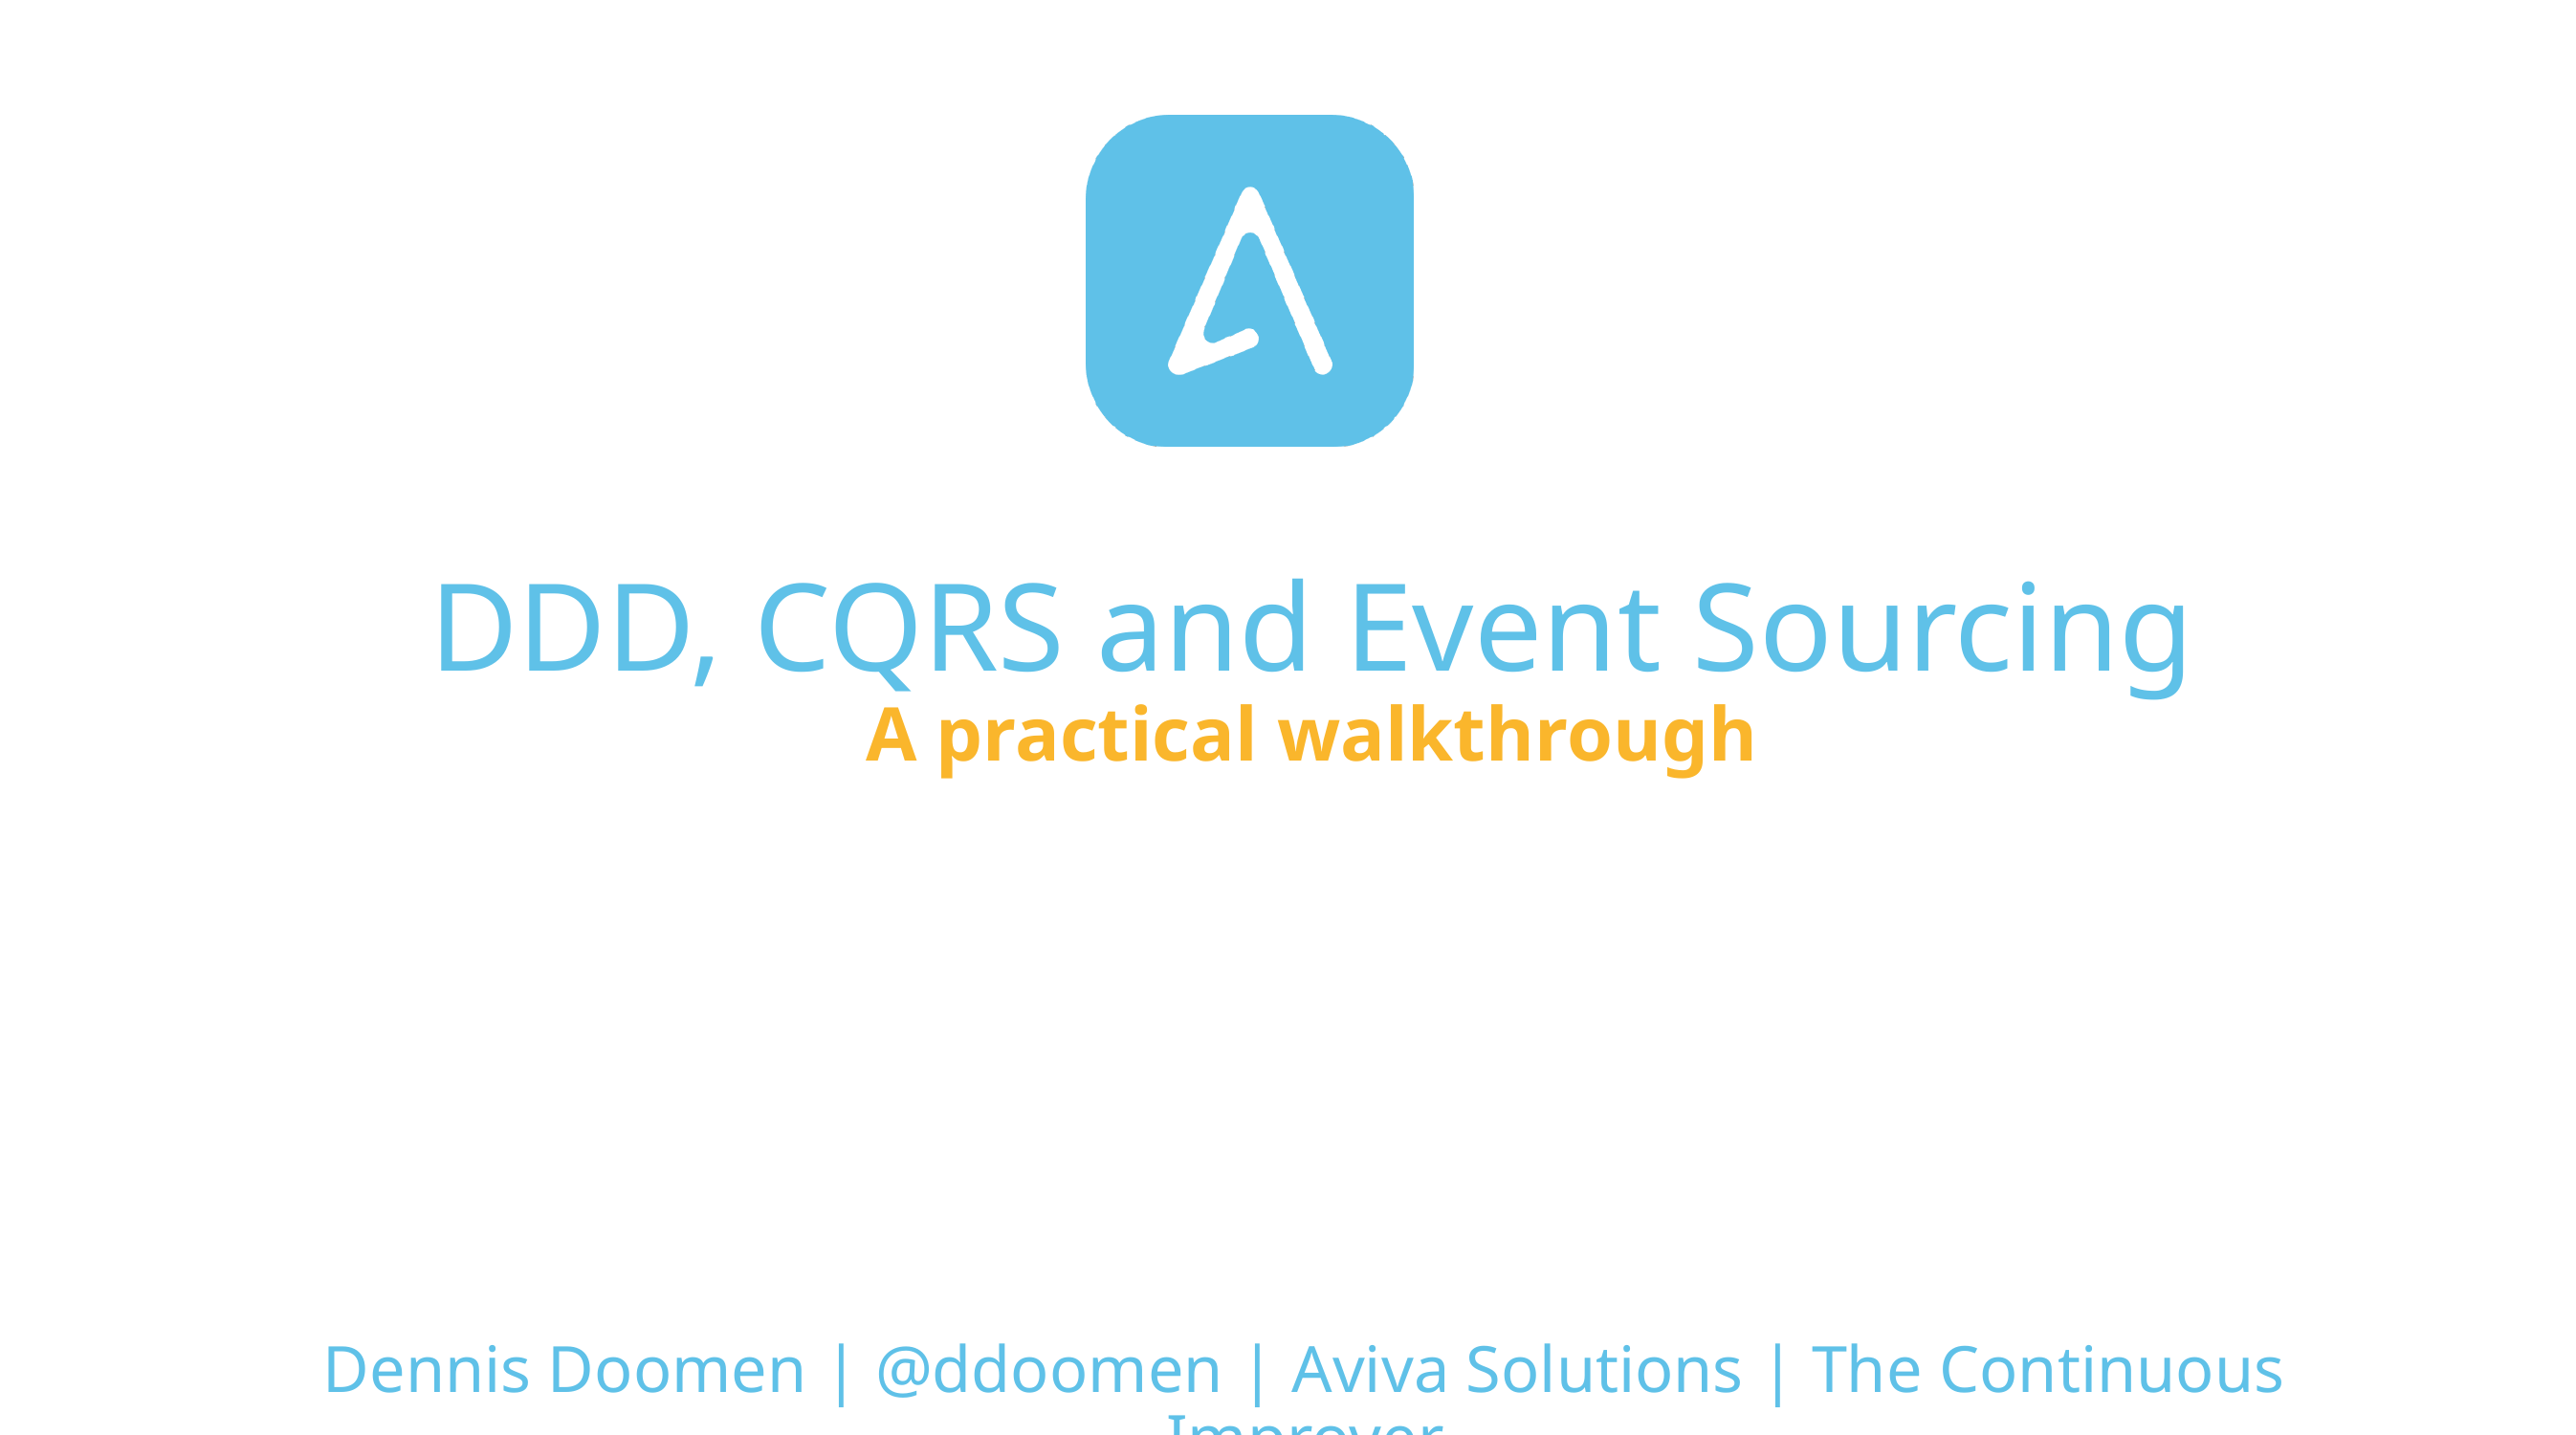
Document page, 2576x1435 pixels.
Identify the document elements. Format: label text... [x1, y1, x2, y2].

footer Dennis Doomen | @ddoomen | Aviva Solutions | The Continuous Improver [135, 1330, 2418, 1407]
picture [1086, 115, 1414, 447]
title DDD, CQRS and Event Sourcing A practical walkthrough [119, 559, 2457, 789]
